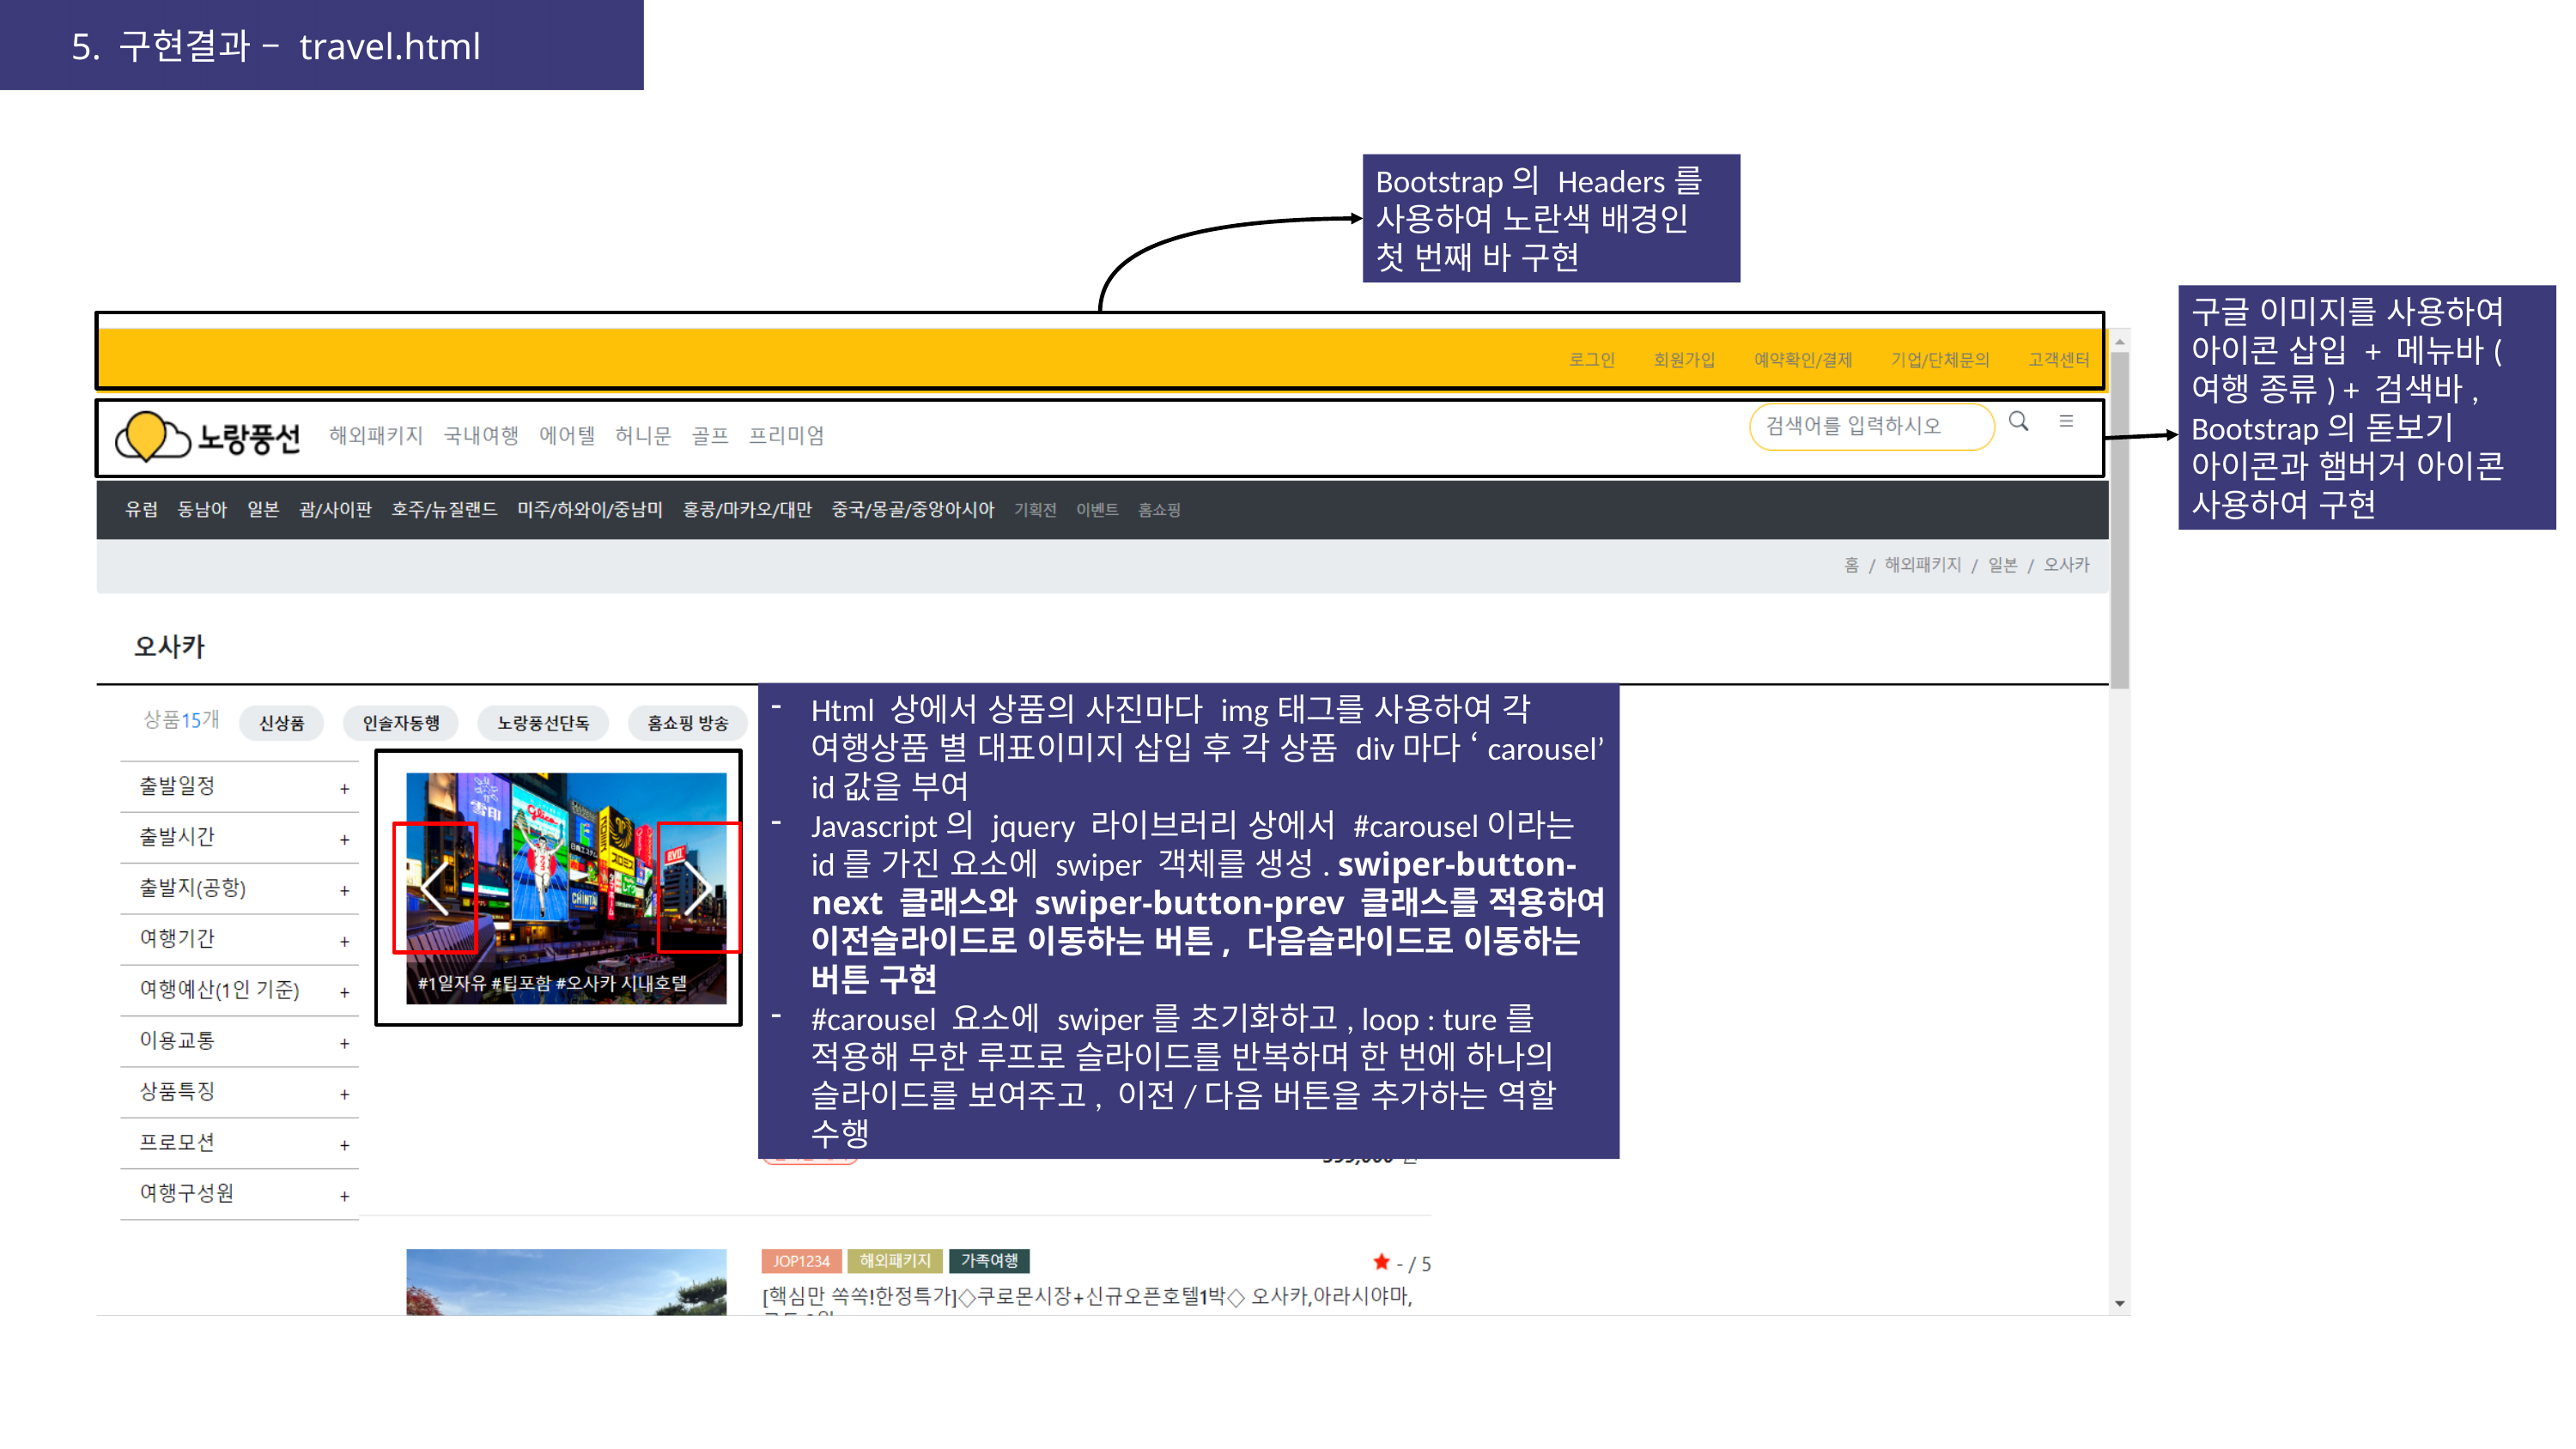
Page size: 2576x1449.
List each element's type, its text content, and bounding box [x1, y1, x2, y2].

picture [96, 323, 2131, 1316]
text_box Bootstrap의 Headers를 사용하여 노란색 배경인 첫 번째 바 구현 [1363, 154, 1741, 283]
text_box 구글 이미지를 사용하여 아이콘 삽입 + 메뉴바(여행 종류) + 검색바, Bootstrap의 돋보기 아이콘과 햄버거 아이콘 사용하여 구현 [2178, 285, 2557, 530]
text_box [2103, 434, 2179, 439]
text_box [0, 0, 645, 90]
text_box [1283, 311, 2105, 320]
text_box [94, 311, 1180, 323]
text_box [1184, 134, 1279, 397]
